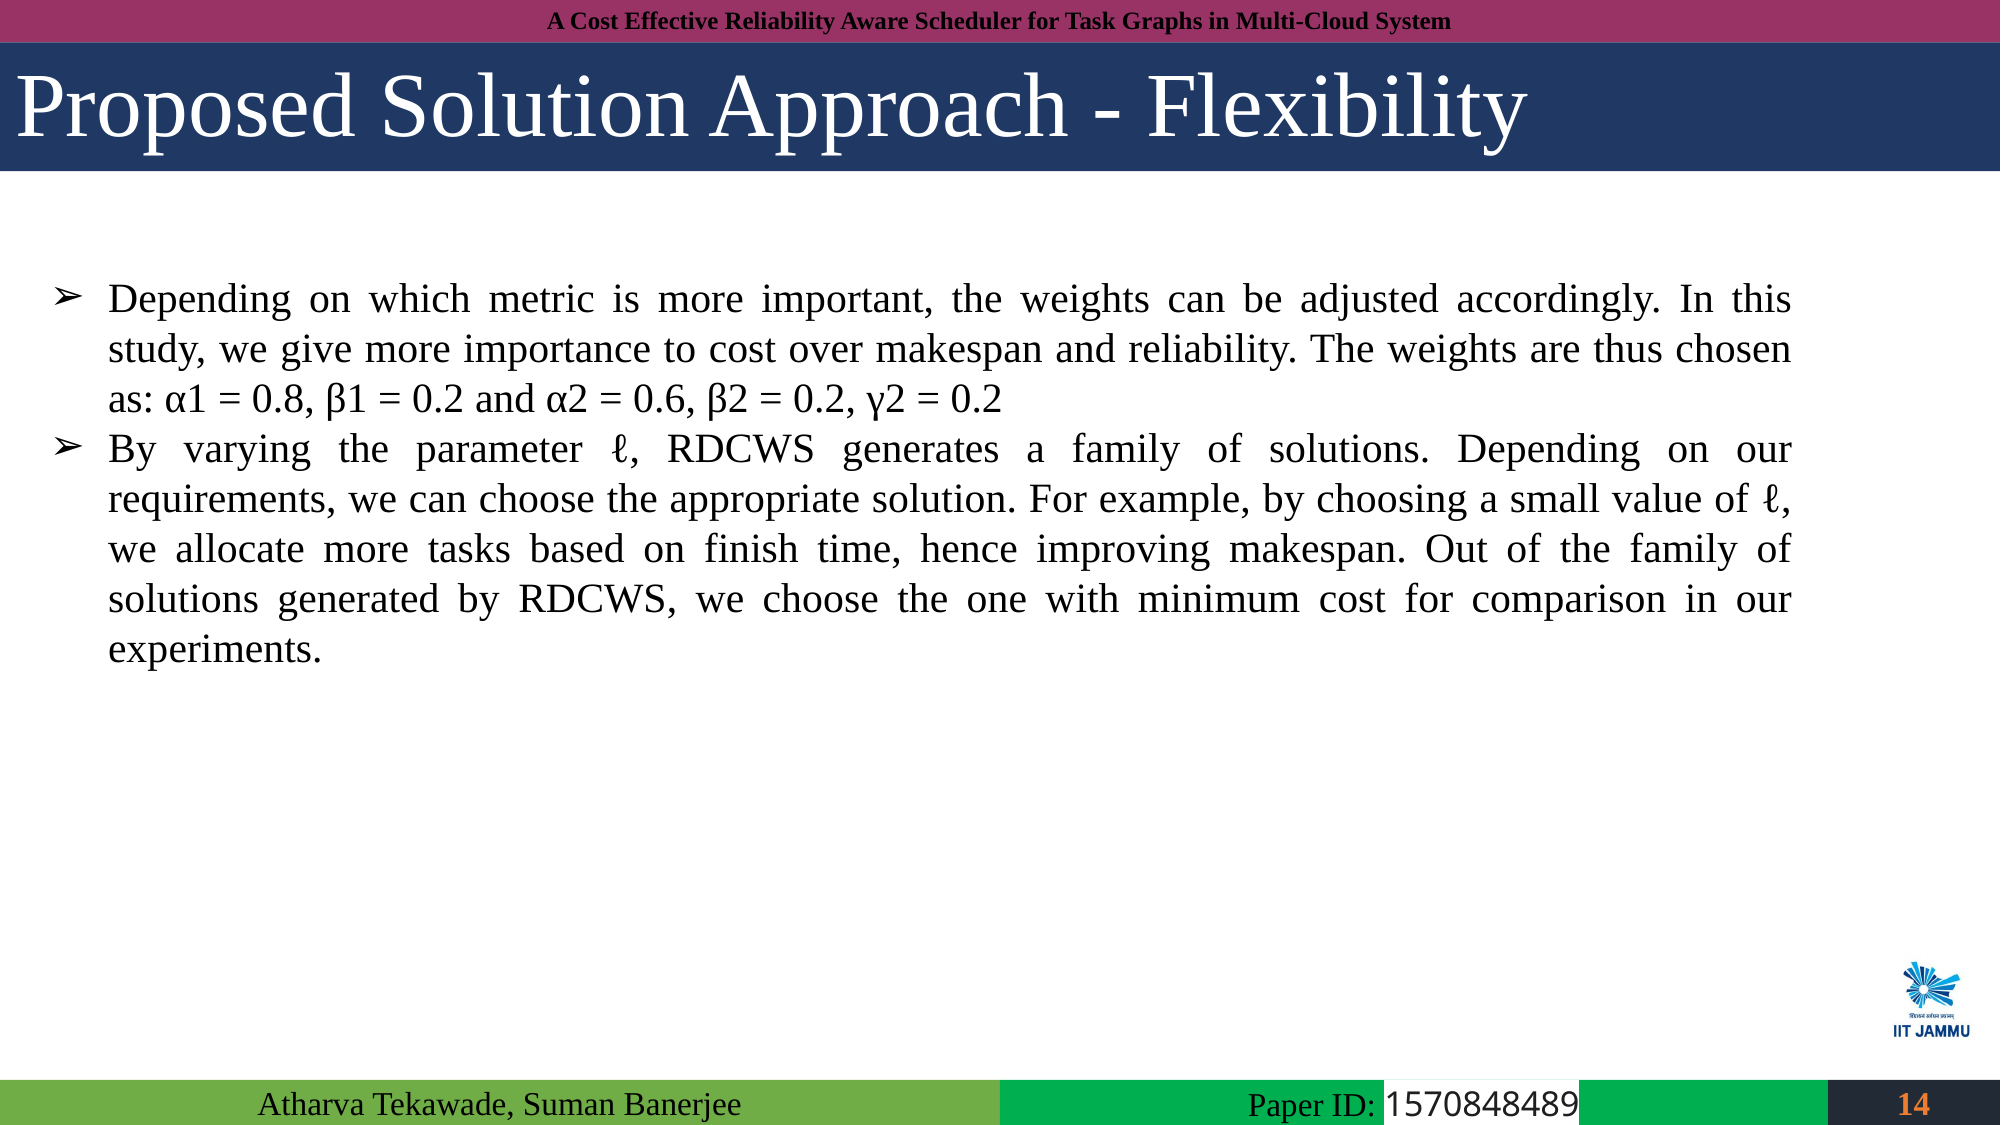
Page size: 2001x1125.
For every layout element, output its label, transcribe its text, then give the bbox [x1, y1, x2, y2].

title Proposed Solution Approach - Flexibility [0, 42, 2000, 172]
text_box Depending on which metric is more important, the weights can be adjusted accordingly. In this study, we give more importance to cost over makespan and reliability. The weights are thus chosen as: α1 = 0.8, β1 = 0.2 and α2 = 0.6, β2 = 0.2, γ2 = 0.2 By varying the parameter ℓ, RDCWS generates a family of solutions. Depending on our requirements, we can choose the appropriate solution. For example, by choosing a small value of ℓ, we allocate more tasks based on finish time, hence improving makespan. Out of the family of solutions generated by RDCWS, we choose the one with minimum cost for comparison in our experiments. [18, 205, 1809, 686]
picture [1863, 934, 2000, 1072]
